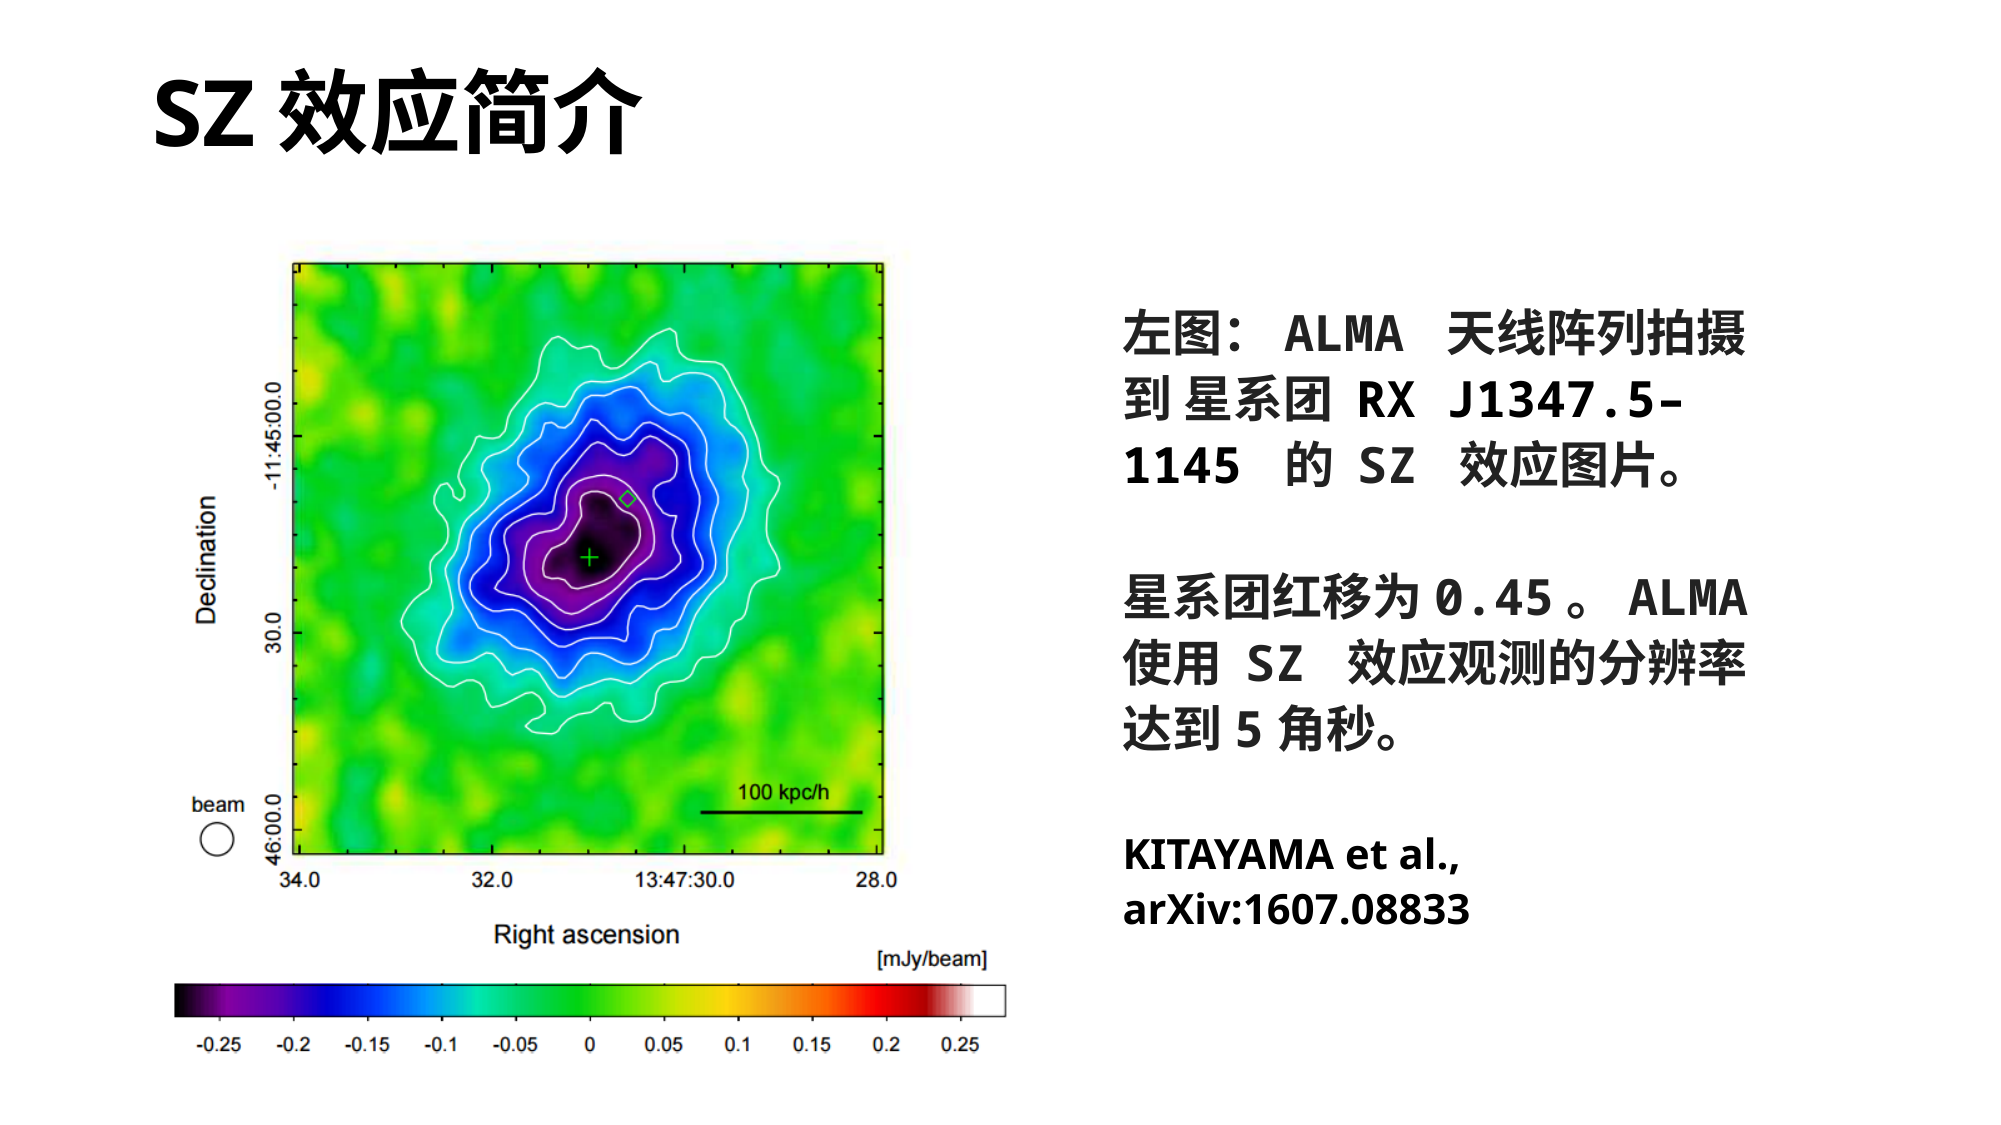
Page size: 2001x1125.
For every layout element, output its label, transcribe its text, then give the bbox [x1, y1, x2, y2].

text_box 左图：ALMA 天线阵列拍摄到 星系团 RX J1347.5–1145 的 SZ 效应图片。 星系团红移为0.45。ALMA 使用 SZ 效应观测的分辨率达到5角秒。 KITAYAMA et al., arXiv:1607.08833 [1107, 228, 1802, 1007]
text_box SZ效应简介 [137, 59, 1863, 278]
picture [137, 227, 1034, 1075]
